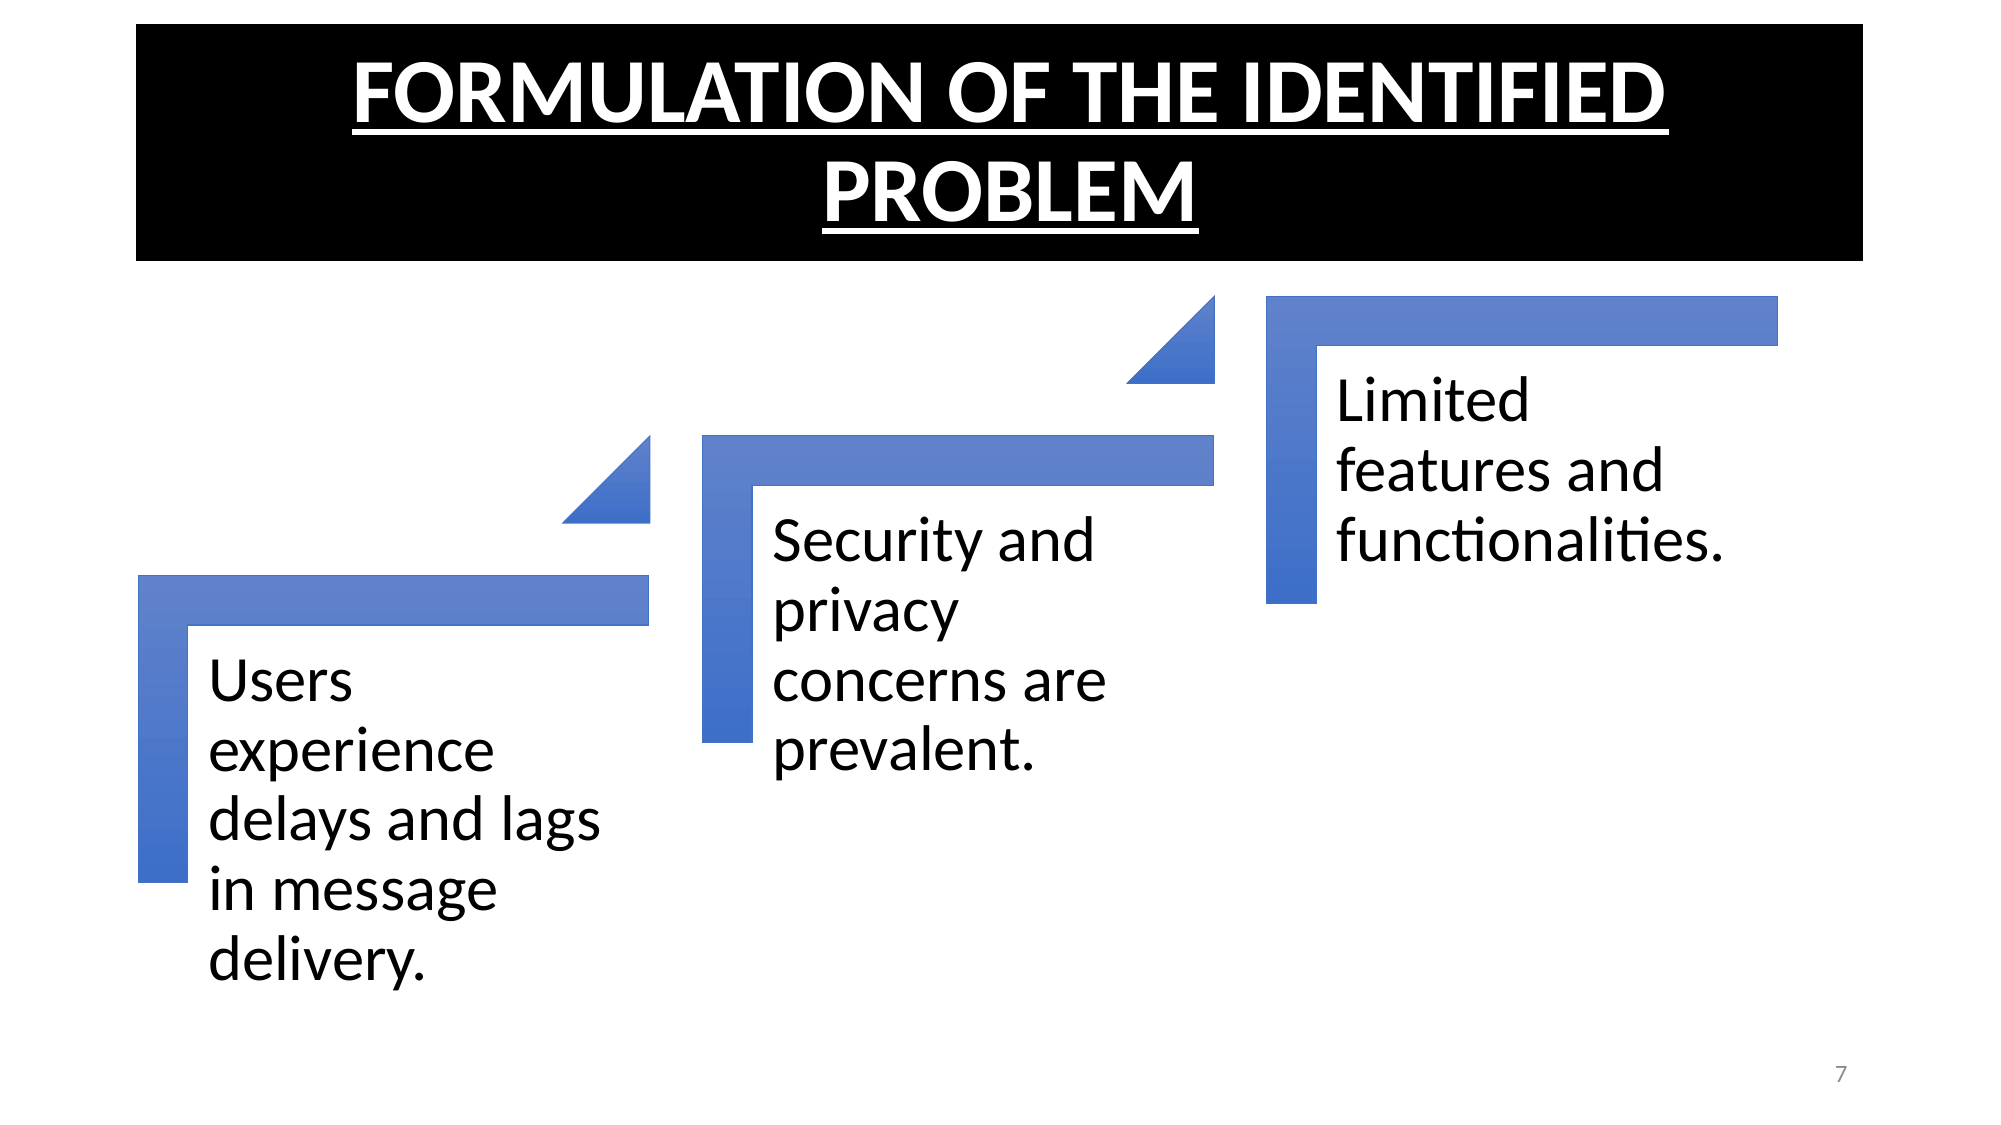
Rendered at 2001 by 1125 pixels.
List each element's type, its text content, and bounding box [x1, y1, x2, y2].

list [137, 283, 1780, 1043]
title FORMULATION OF THE IDENTIFIED PROBLEM [136, 24, 1863, 261]
slide_number 7 [1412, 1042, 1863, 1103]
